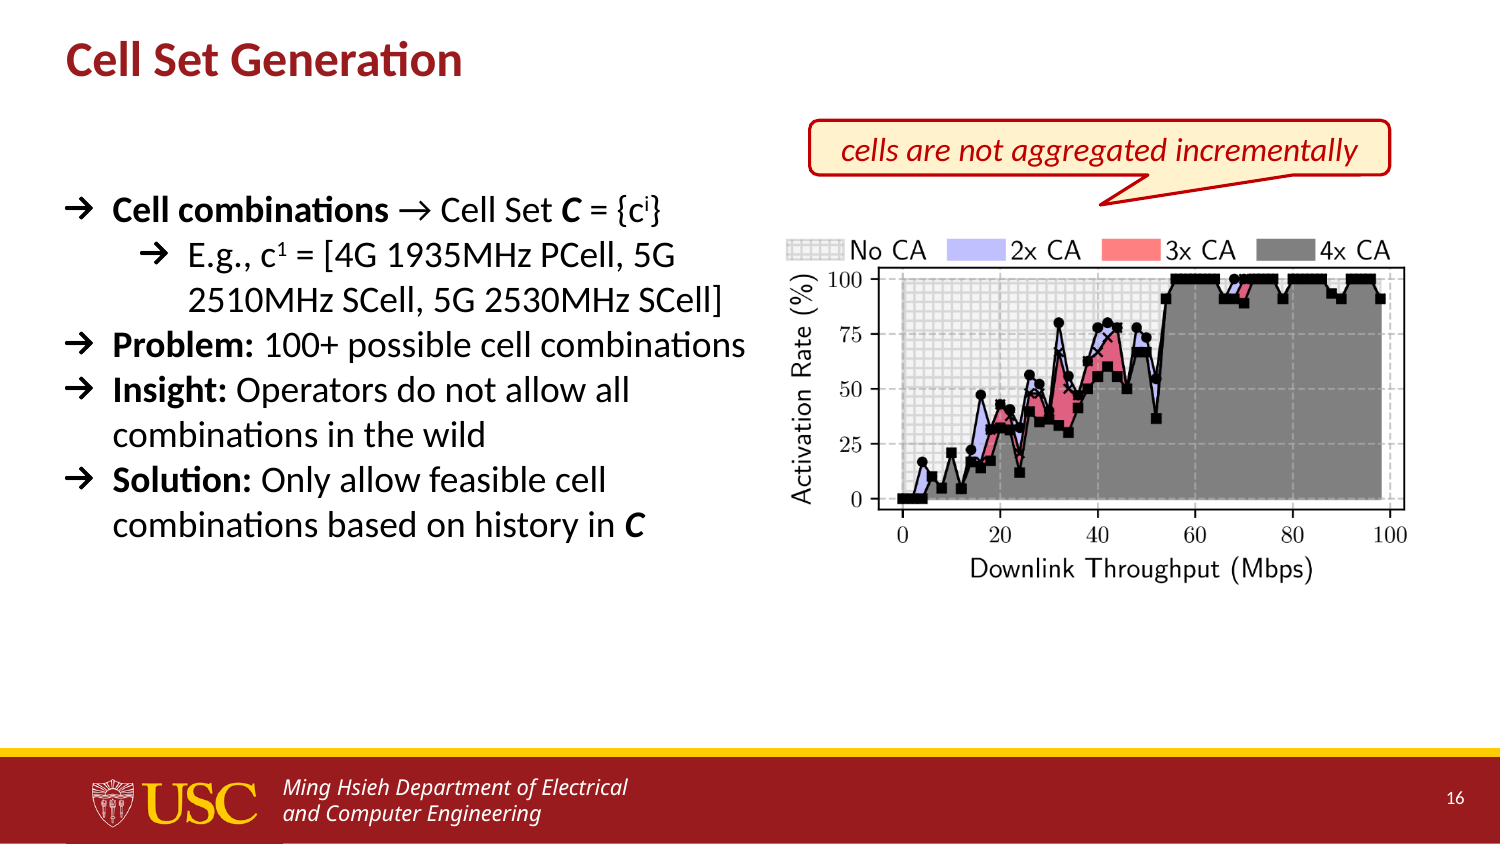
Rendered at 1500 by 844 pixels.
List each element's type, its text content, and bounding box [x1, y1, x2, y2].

picture [140, 239, 168, 267]
title Cell Set Generation [51, 25, 811, 95]
text_box cells are not aggregated incrementally [807, 118, 1392, 208]
picture [65, 374, 93, 402]
text_box Cell combinations → Cell Set C = {ci} E.g., c1 = [4G 1935MHz PCell, 5G 2510MHz SCell, 5G 2530MHz SCell] Problem: 100+ possible cell combinations Insight: Operators do not allow all combinations in the wild Solution: Only allow feasible cell combinations based on history in C [51, 178, 811, 553]
picture [65, 464, 93, 492]
picture [773, 219, 1414, 588]
picture [65, 194, 93, 222]
picture [65, 329, 93, 357]
slide_number 16 [1389, 764, 1480, 830]
picture [66, 762, 283, 844]
